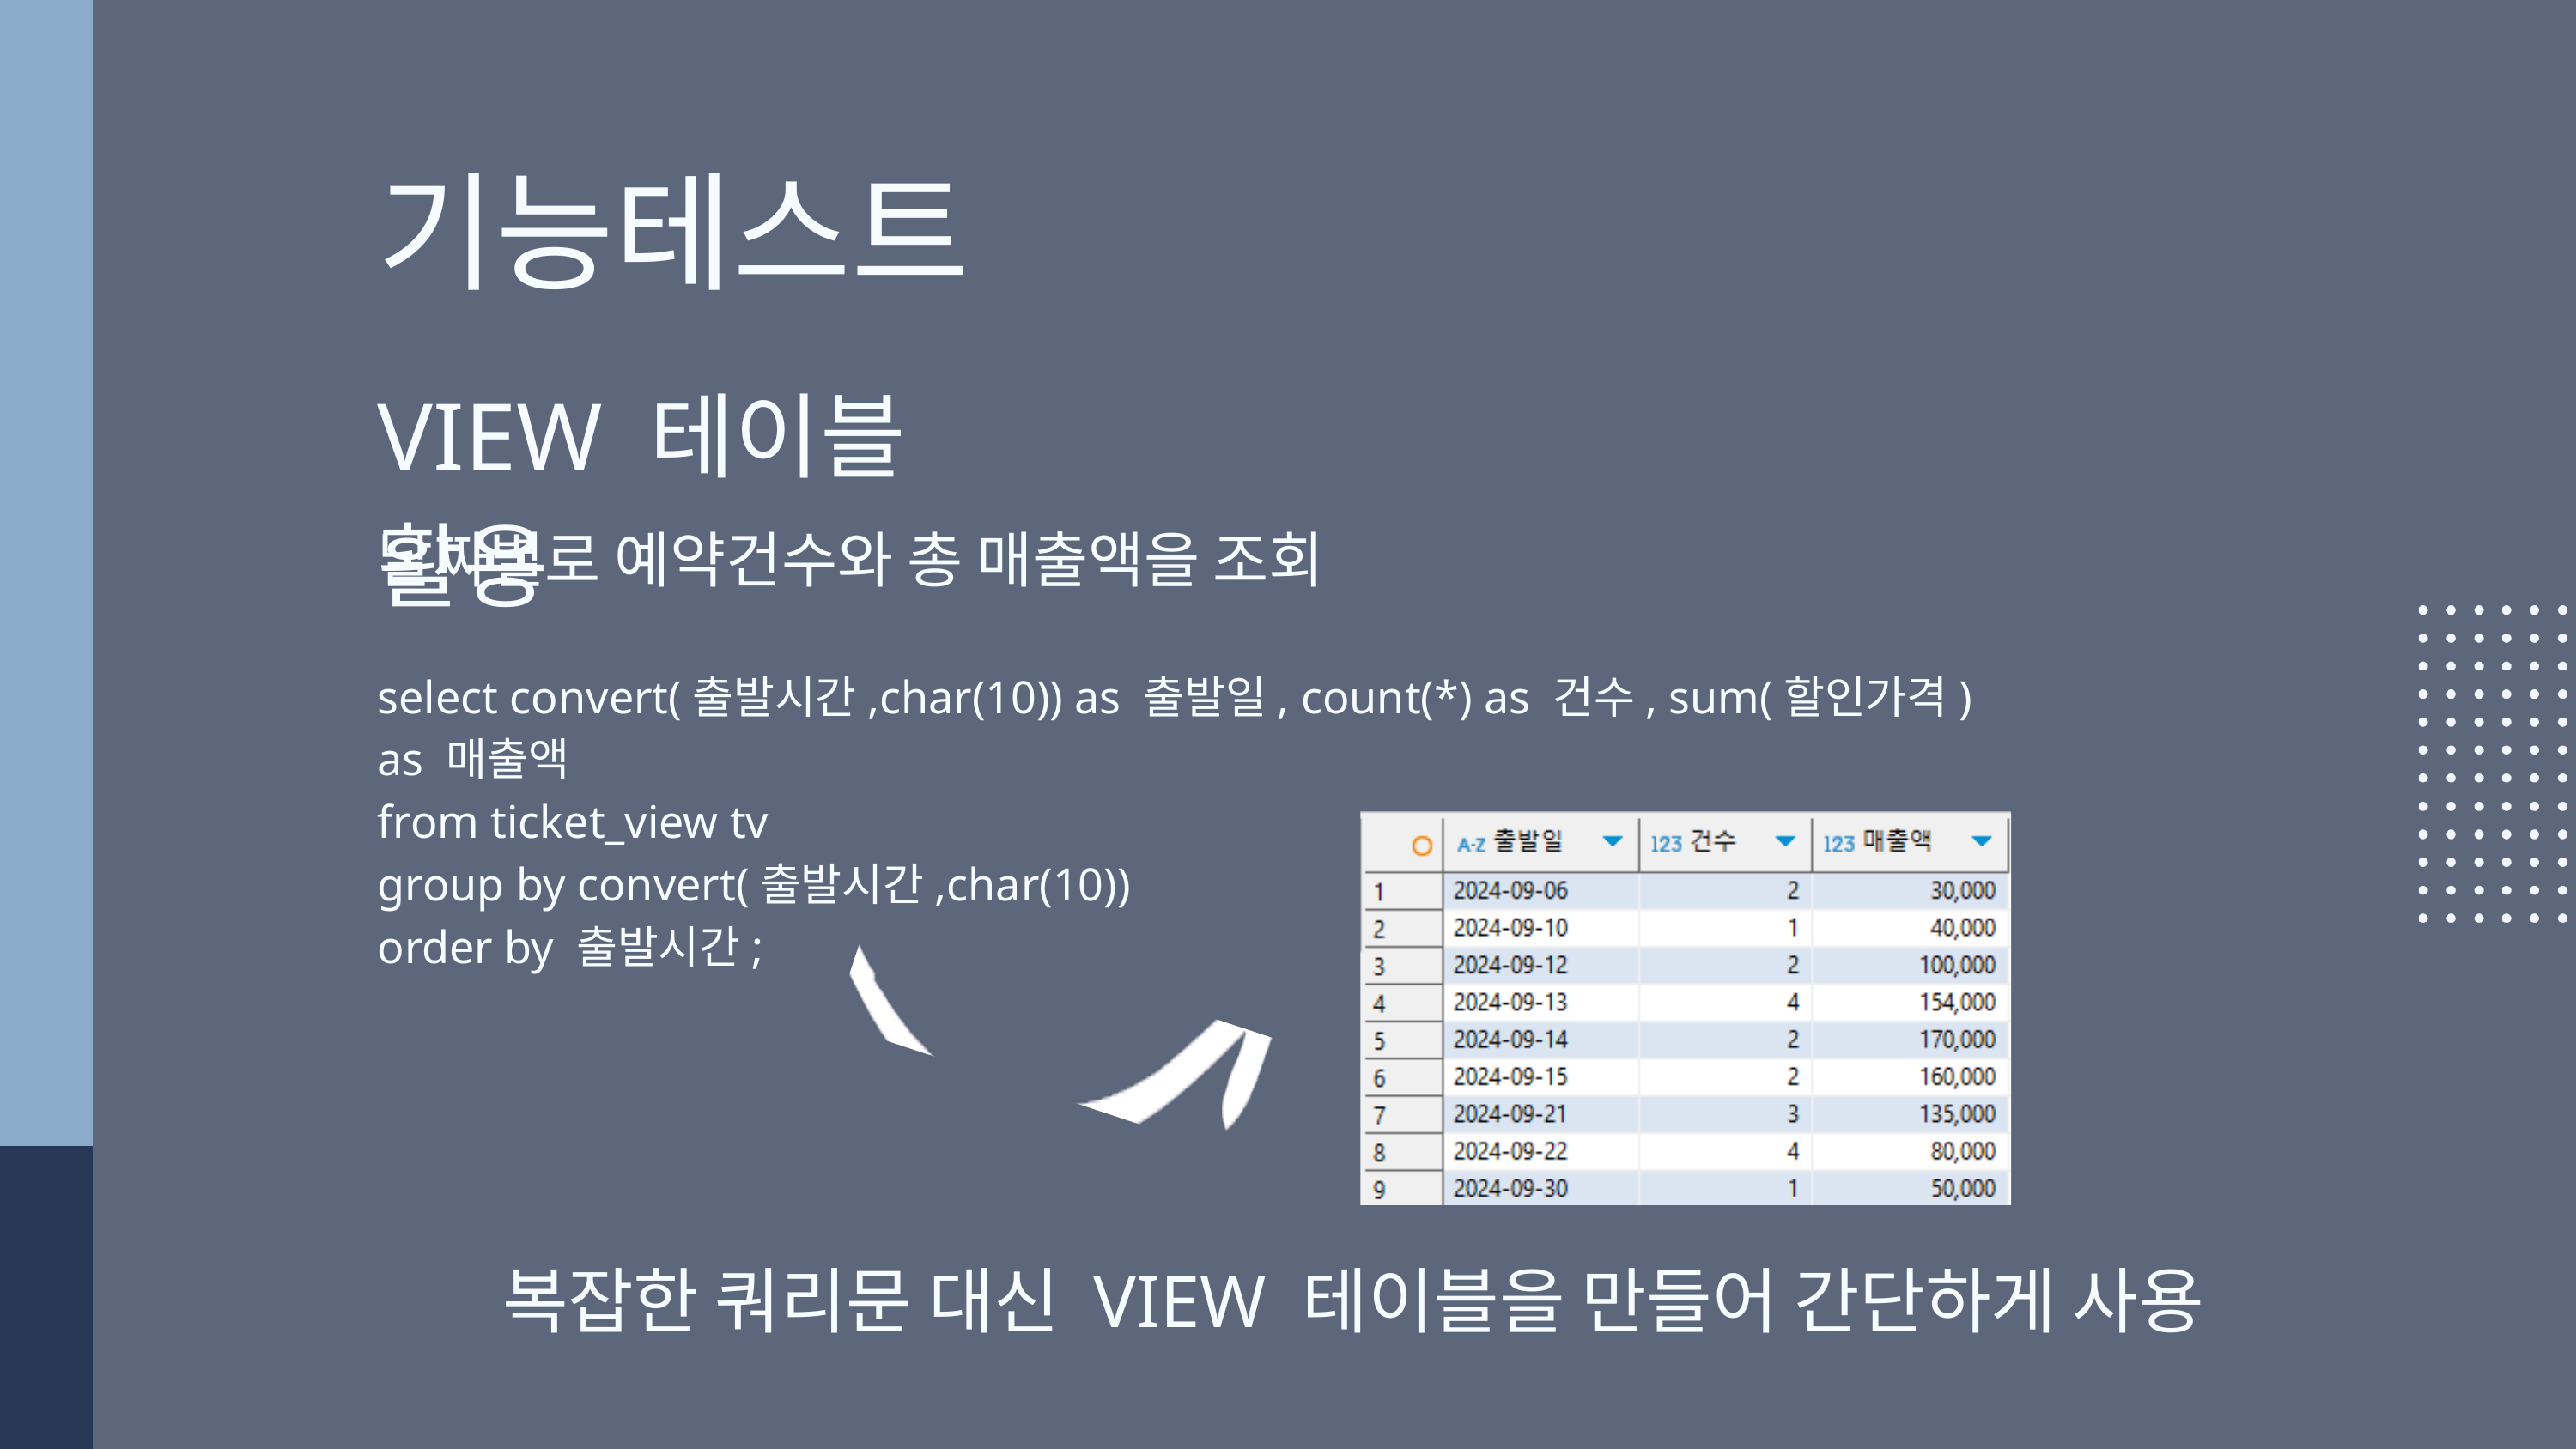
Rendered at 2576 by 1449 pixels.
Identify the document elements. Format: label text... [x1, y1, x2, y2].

text_box [833, 906, 1289, 1161]
text_box [2418, 605, 2576, 923]
text_box 날짜별로 예약건수와 총 매출액을 조회 [377, 509, 1363, 595]
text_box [0, 1145, 94, 1449]
text_box 기능테스트 [377, 125, 1363, 306]
text_box 복잡한 쿼리문 대신 VIEW 테이블을 만들어 간단하게 사용 [502, 1241, 2233, 1343]
text_box [1360, 973, 2012, 1205]
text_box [0, 0, 94, 1145]
text_box VIEW 테이블 활용 [377, 595, 1097, 620]
text_box VIEW 테이블 활용 [377, 358, 1097, 509]
text_box select convert(출발시간,char(10)) as 출발일, count(*) as 건수, sum(할인가격) as 매출액 from ticket_view tv group by convert(출발시간,char(10)) order by 출발시간; [377, 659, 2022, 973]
